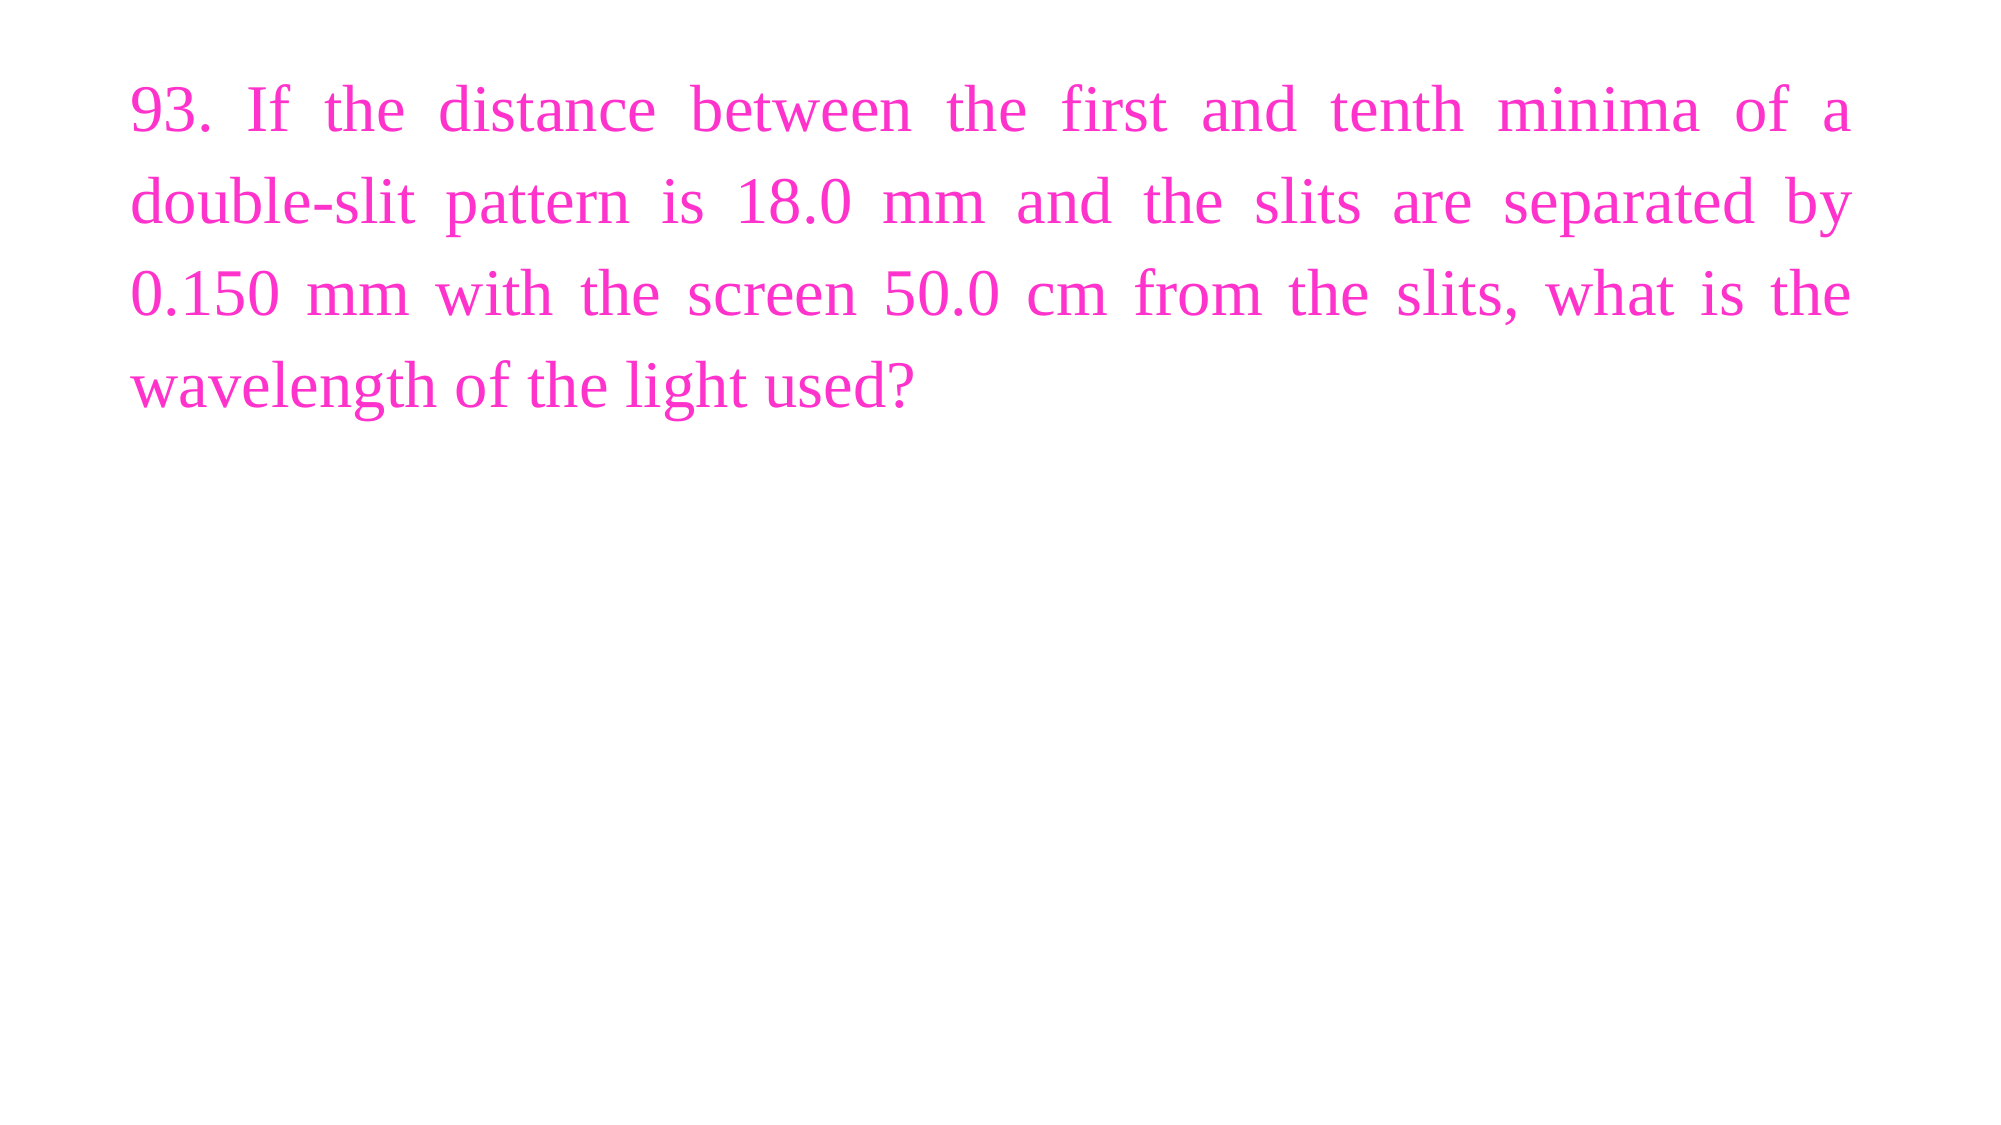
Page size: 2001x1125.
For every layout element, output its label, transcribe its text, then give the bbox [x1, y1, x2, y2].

text_box 93. If the distance between the first and tenth minima of a double-slit pattern is 18.0 mm and the slits are separated by 0.150 mm with the screen 50.0 cm from the slits, what is the wavelength of the light used? [71, 45, 1892, 429]
